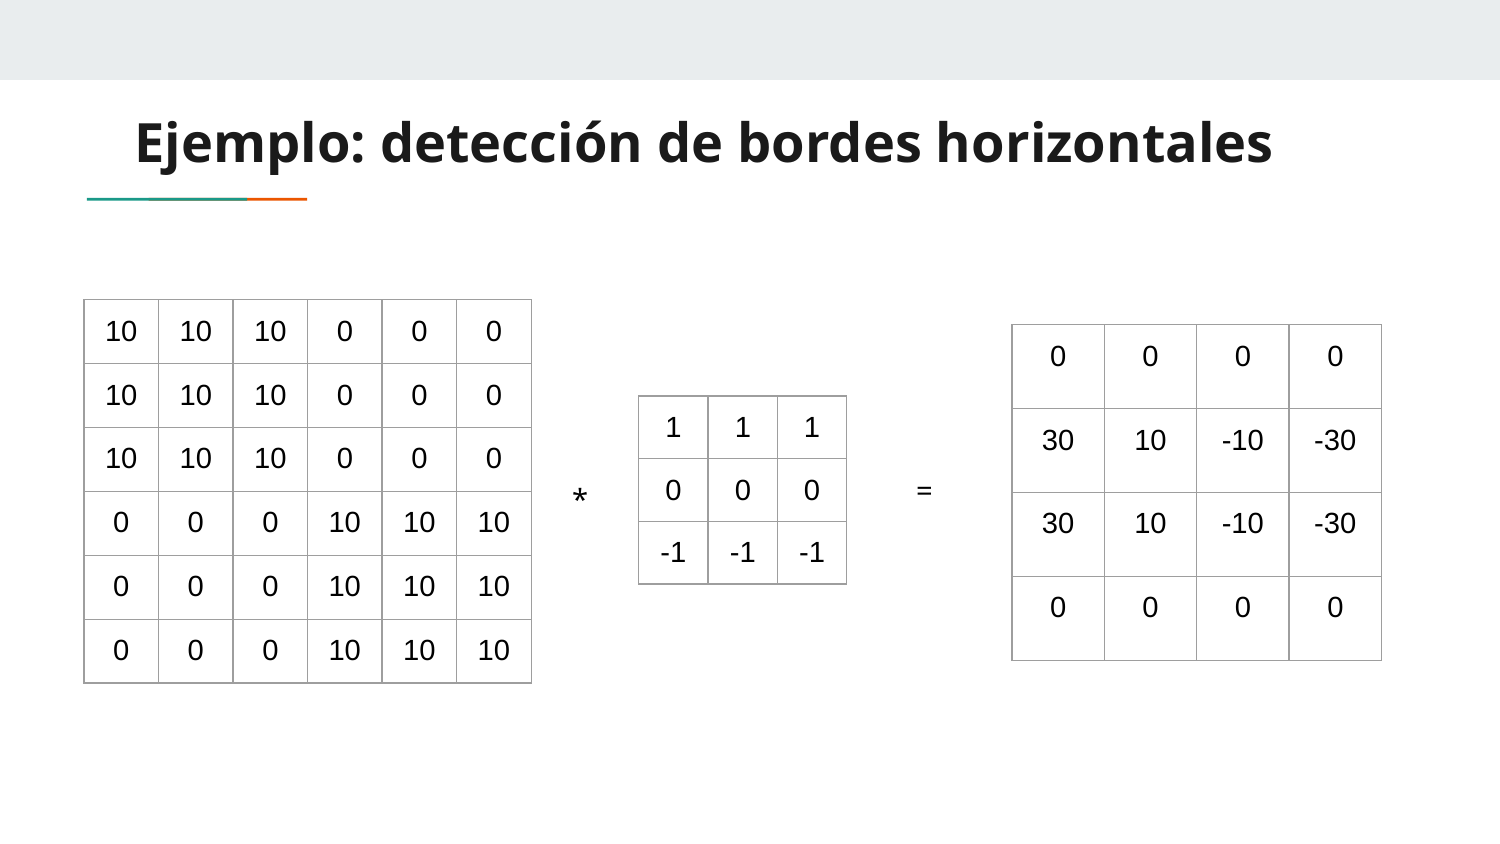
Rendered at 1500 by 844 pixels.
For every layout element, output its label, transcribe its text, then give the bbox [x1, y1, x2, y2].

title Ejemplo: detección de bordes horizontales [119, 93, 1381, 181]
table_header 0 [1197, 325, 1288, 408]
table_cell 10 [159, 428, 232, 491]
table_cell -1 [709, 522, 777, 583]
table_cell 30 [1013, 409, 1104, 492]
table_cell -1 [778, 522, 846, 583]
table_cell 30 [1013, 493, 1104, 576]
table_header 0 [308, 300, 381, 363]
table_header 1 [709, 397, 777, 458]
table_cell 0 [234, 492, 307, 555]
table_header 0 [1105, 325, 1196, 408]
table_cell 0 [234, 556, 307, 619]
table_cell 10 [383, 620, 456, 682]
table_cell 0 [383, 364, 456, 427]
table_cell 10 [234, 364, 307, 427]
table_cell 0 [1197, 577, 1288, 660]
table_cell 0 [159, 556, 232, 619]
table_cell 10 [308, 556, 381, 619]
table_cell -1 [639, 522, 707, 583]
table_cell 0 [1013, 577, 1104, 660]
table_cell -30 [1290, 409, 1381, 492]
table_cell 0 [1290, 577, 1381, 660]
table_cell 0 [457, 364, 531, 427]
table_cell 10 [85, 428, 158, 491]
table_header 1 [778, 397, 846, 458]
table_cell 0 [85, 556, 158, 619]
table_header 0 [457, 300, 531, 363]
table_cell 0 [383, 428, 456, 491]
table_cell -10 [1197, 493, 1288, 576]
table_cell 10 [1105, 409, 1196, 492]
table_header 1 [639, 397, 707, 458]
table_cell 0 [778, 459, 846, 521]
table_header 10 [234, 300, 307, 363]
table_cell 0 [159, 620, 232, 682]
text_box = [901, 456, 958, 529]
table_cell 0 [709, 459, 777, 521]
table_cell 10 [383, 556, 456, 619]
table_header 0 [1013, 325, 1104, 408]
table_cell 0 [85, 620, 158, 682]
table_cell 0 [159, 492, 232, 555]
table_header 0 [1290, 325, 1381, 408]
text_box * [557, 466, 601, 519]
table_cell 10 [159, 364, 232, 427]
list [62, 249, 1438, 830]
table_cell 10 [234, 428, 307, 491]
table_cell 10 [85, 364, 158, 427]
table_cell -30 [1290, 493, 1381, 576]
table_cell 10 [457, 556, 531, 619]
table_cell 0 [457, 428, 531, 491]
table_cell 0 [308, 364, 381, 427]
table_cell 0 [639, 459, 707, 521]
table_header 0 [383, 300, 456, 363]
table_cell 10 [457, 492, 531, 555]
table_cell 10 [1105, 493, 1196, 576]
table_cell 0 [234, 620, 307, 682]
table_cell 10 [457, 620, 531, 682]
table_header 10 [159, 300, 232, 363]
table_cell -10 [1197, 409, 1288, 492]
table_cell 10 [383, 492, 456, 555]
table_header 10 [85, 300, 158, 363]
table_cell 0 [85, 492, 158, 555]
table_cell 10 [308, 620, 381, 682]
table_cell 0 [1105, 577, 1196, 660]
table_cell 10 [308, 492, 381, 555]
table_cell 0 [308, 428, 381, 491]
